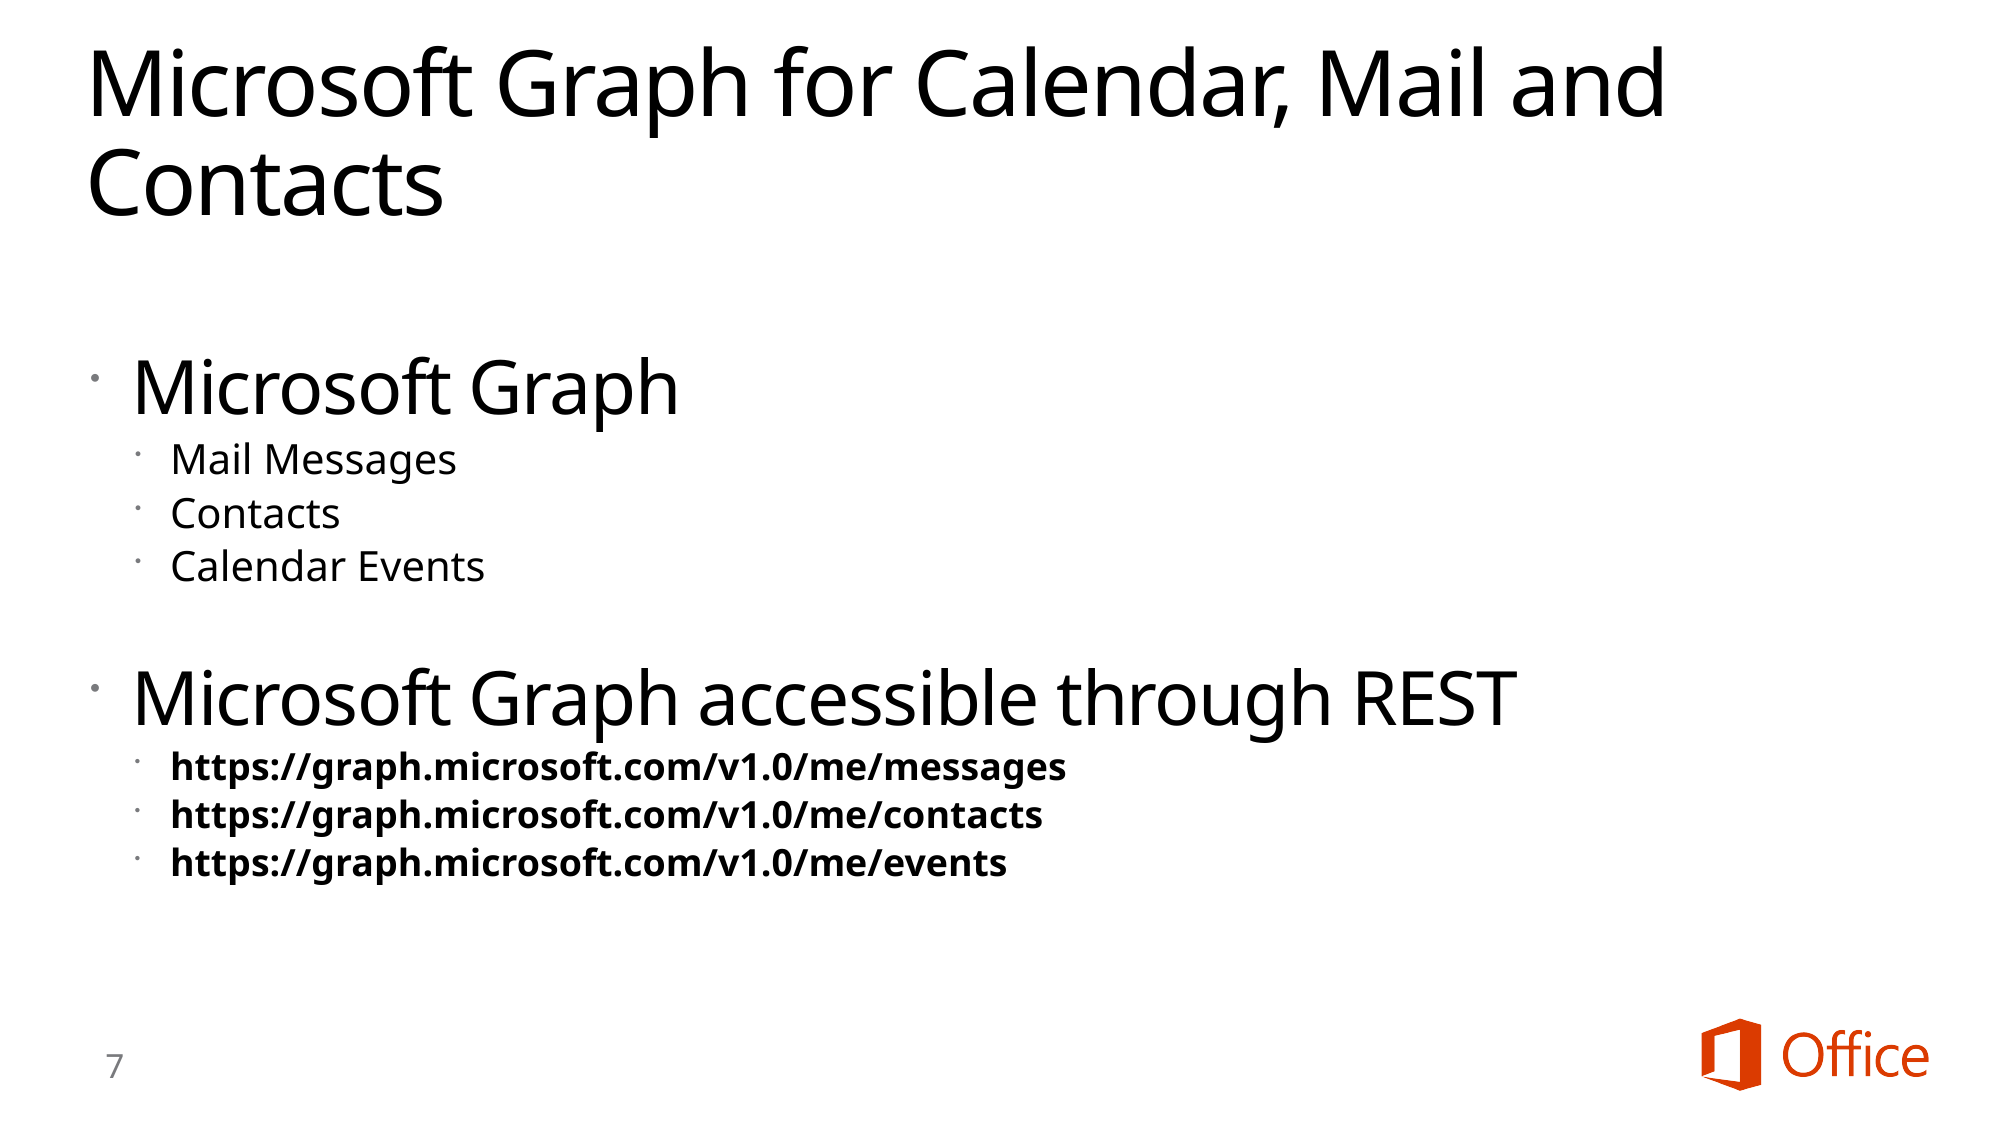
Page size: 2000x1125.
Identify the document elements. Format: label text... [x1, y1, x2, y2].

title Microsoft Graph for Calendar, Mail and Contacts [85, 37, 1914, 161]
picture [1670, 987, 1960, 1122]
slide_number 7 [85, 1049, 178, 1086]
list Microsoft Graph Mail Messages Contacts Calendar Events Microsoft Graph accessible through REST https://graph.microsoft.com/v1.0/me/messages https://graph.microsoft.com/v1.0/me/contacts https://graph.microsoft.com/v1.0/me/events [85, 349, 1914, 685]
